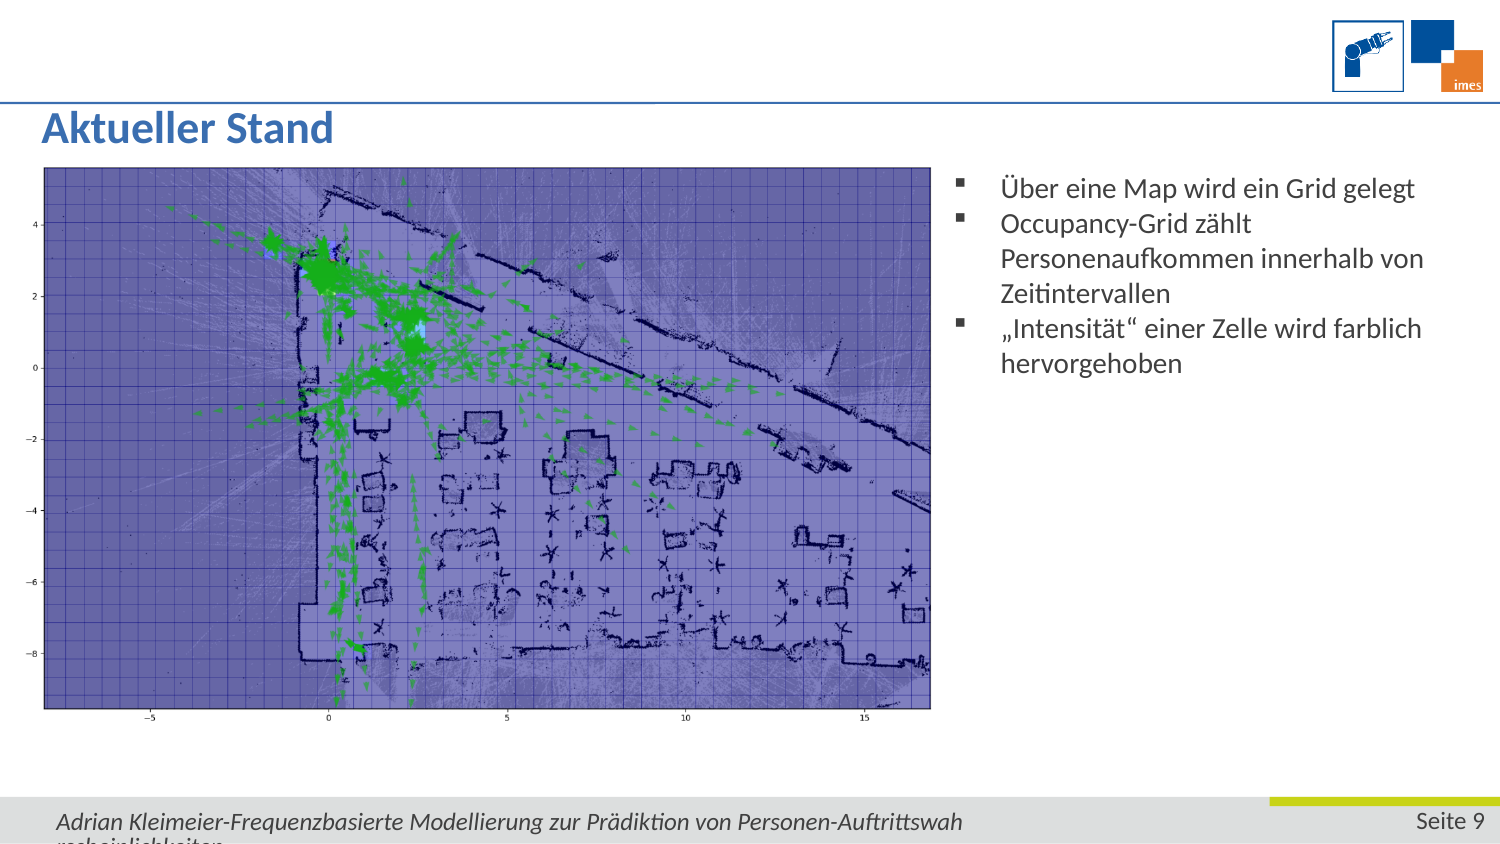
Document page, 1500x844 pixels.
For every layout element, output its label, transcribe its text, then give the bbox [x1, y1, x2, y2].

text_box Über eine Map wird ein Grid gelegt Occupancy-Grid zählt Personenaufkommen innerhalb von Zeitintervallen „Intensität“ einer Zelle wird farblich hervorgehoben [958, 161, 1459, 422]
picture [17, 147, 954, 736]
picture [1411, 20, 1483, 92]
title Aktueller Stand [41, 102, 1223, 161]
picture [1332, 20, 1404, 92]
footer Adrian Kleimeier-Frequenzbasierte Modellierung zur Prädiktion von Personen-Auftrittswahrscheinlichkeiten [41, 796, 988, 844]
